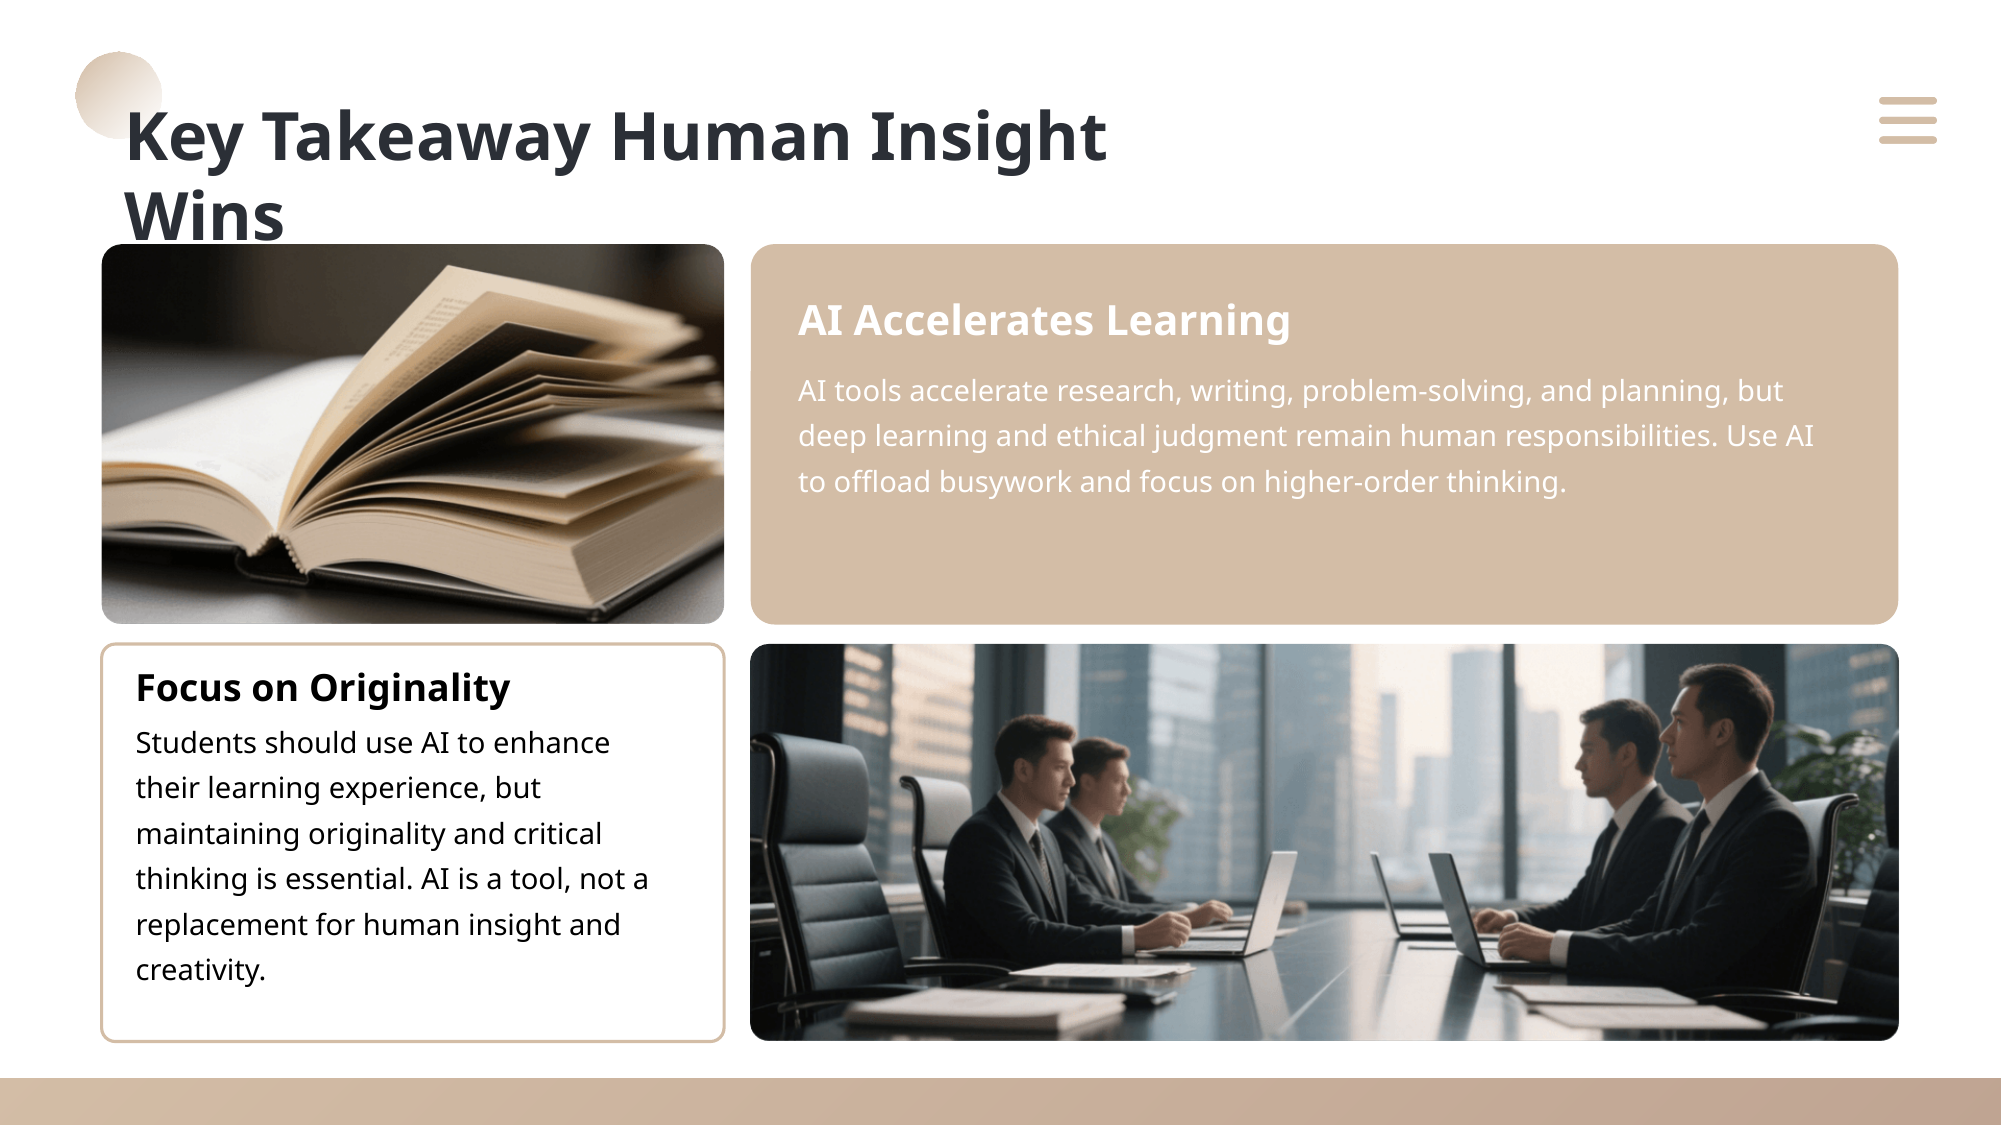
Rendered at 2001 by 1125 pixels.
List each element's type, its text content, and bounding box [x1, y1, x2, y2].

picture [749, 643, 1900, 1042]
text_box [1879, 97, 1937, 105]
text_box AI tools accelerate research, writing, problem-solving, and planning, but deep learning and ethical judgment remain human responsibilities. Use AI to offload busywork and focus on higher-order thinking. [783, 354, 1840, 506]
text_box [1879, 136, 1937, 144]
text_box [1879, 116, 1937, 124]
text_box [57, 33, 170, 147]
text_box Key Takeaway Human Insight Wins [109, 85, 1139, 261]
text_box AI Accelerates Learning [783, 286, 1840, 352]
picture [101, 244, 725, 625]
text_box [750, 244, 1899, 625]
text_box Focus on Originality [120, 656, 693, 706]
text_box Students should use AI to enhance their learning experience, but maintaining originality and critical thinking is essential. AI is a tool, not a replacement for human insight and creativity. [120, 706, 693, 994]
text_box [101, 644, 725, 1042]
text_box [0, 1078, 2000, 1125]
